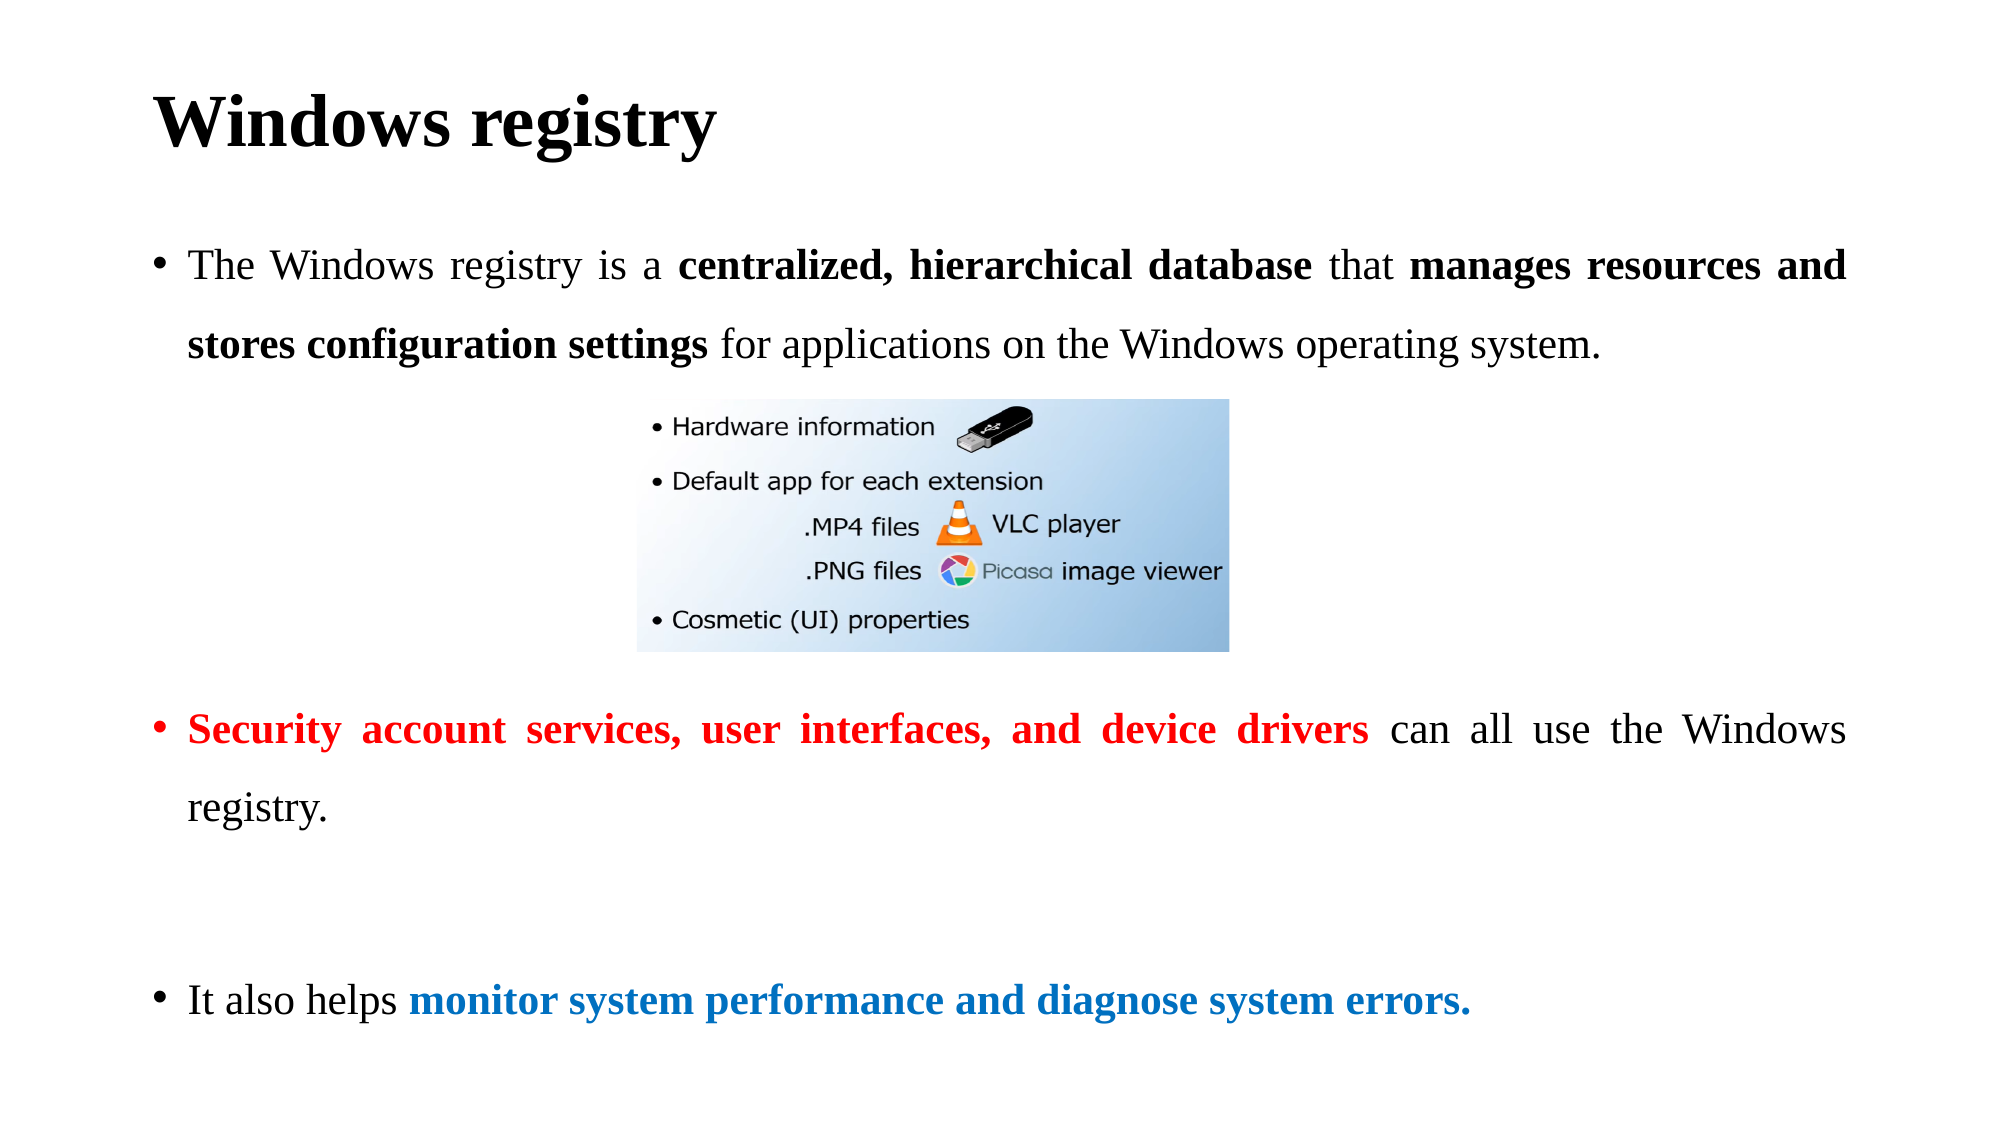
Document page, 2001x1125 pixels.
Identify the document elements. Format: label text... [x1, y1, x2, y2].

picture [636, 399, 1230, 652]
list The Windows registry is a centralized, hierarchical database that manages resources and stores configuration settings for applications on the Windows operating system. Security account services, user interfaces, and device drivers can all use the Windows registry. It also helps monitor system performance and diagnose system errors. [137, 202, 1863, 1033]
title Windows registry [137, 59, 1863, 184]
